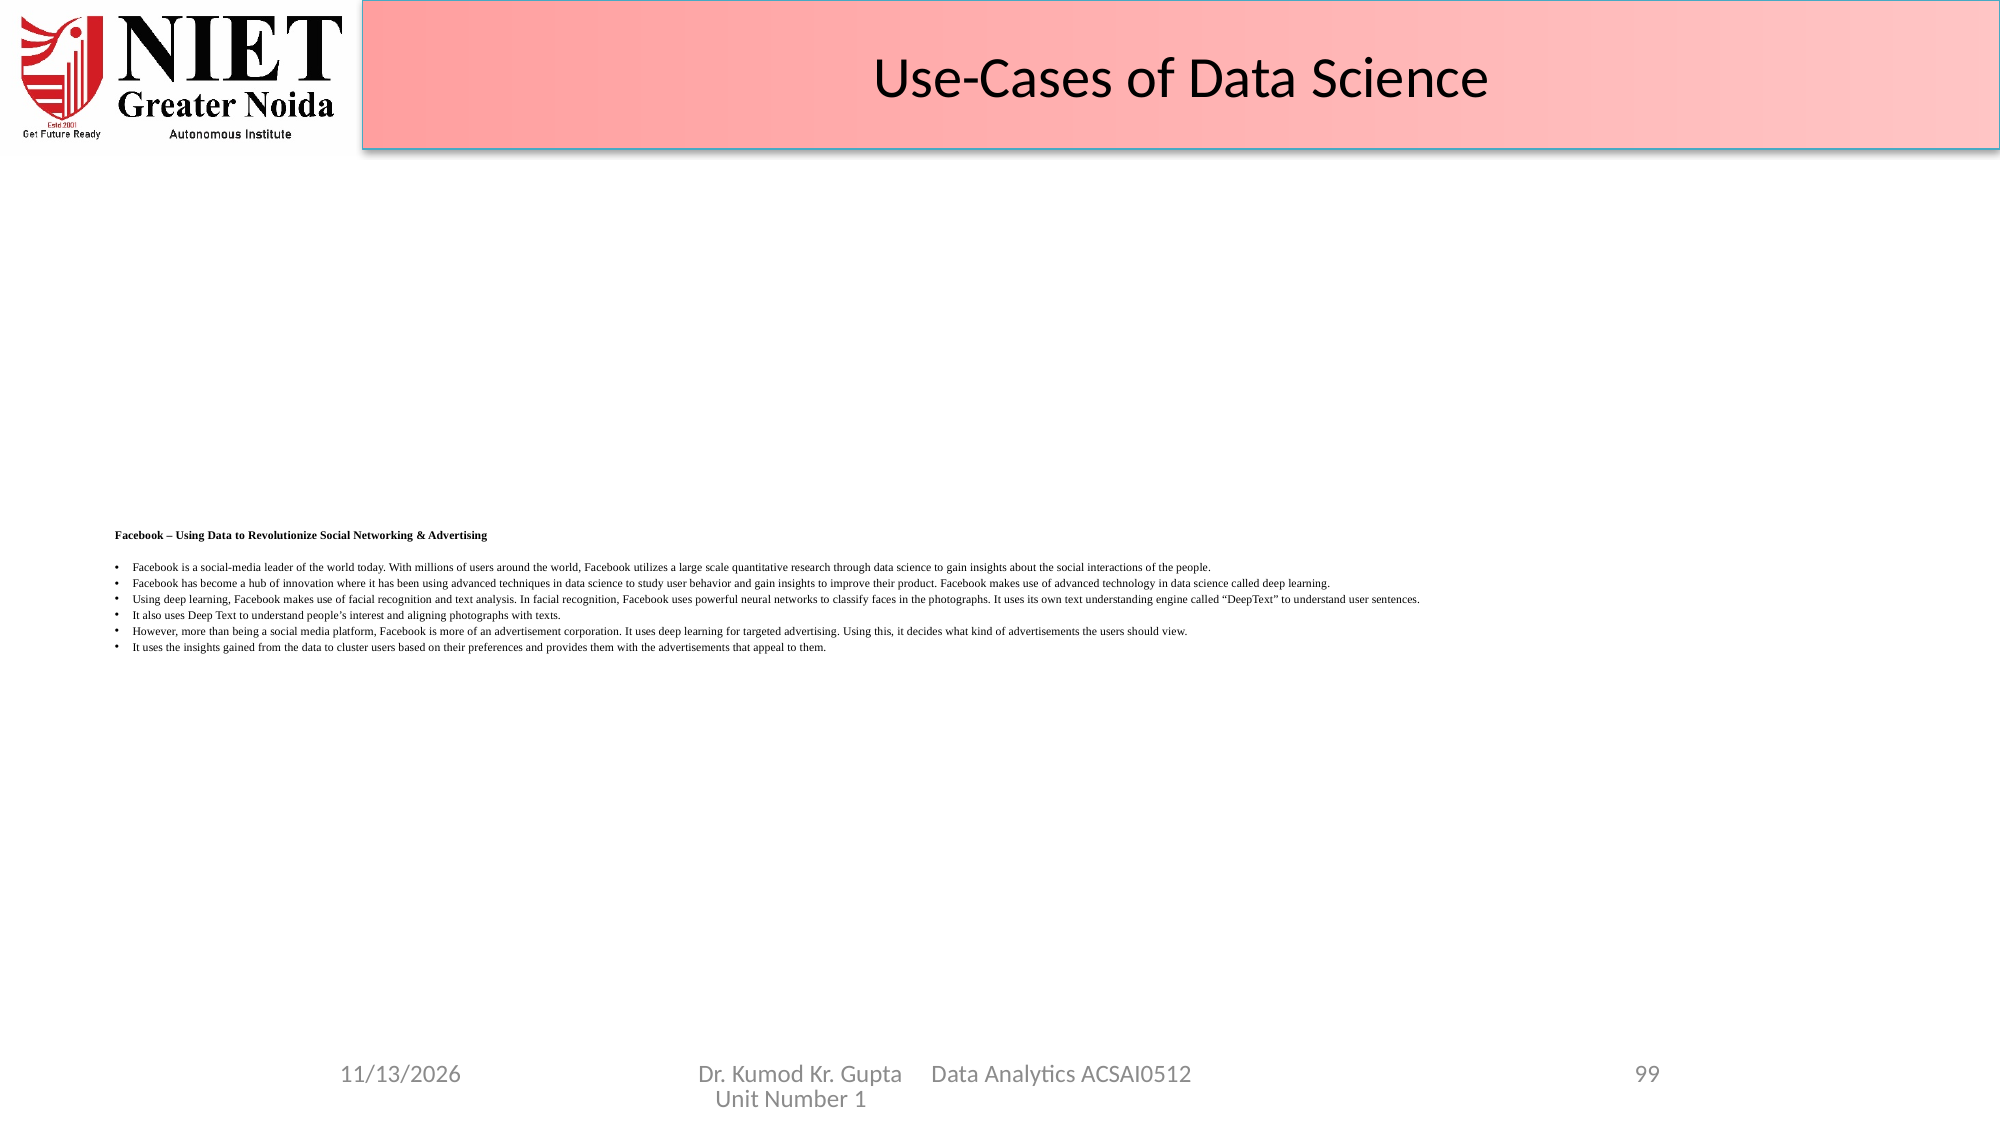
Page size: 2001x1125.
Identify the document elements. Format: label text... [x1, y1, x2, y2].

slide_number 99 [1325, 1042, 1675, 1103]
title Facebook – Using Data to Revolutionize Social Networking & Advertising Facebook is a social-media leader of the world today. With millions of users around the world, Facebook utilizes a large scale quantitative research through data science to gain insights about the social interactions of the people. Facebook has become a hub of innovation where it has been using advanced techniques in data science to study user behavior and gain insights to improve their product. Facebook makes use of advanced technology in data science called deep learning. Using deep learning, Facebook makes use of facial recognition and text analysis. In facial recognition, Facebook uses powerful neural networks to classify faces in the photographs. It uses its own text understanding engine called “DeepText” to understand user sentences. It also uses Deep Text to understand people’s interest and aligning photographs with texts. However, more than being a social media platform, Facebook is more of an advertisement corporation. It uses deep learning for targeted advertising. Using this, it decides what kind of advertisements the users should view. It uses the insights gained from the data to cluster users based on their preferences and provides them with the advertisements that appeal to them. [100, 206, 1959, 975]
text_box Use-Cases of Data Science [363, 0, 2000, 150]
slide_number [324, 1042, 675, 1103]
footer Dr. Kumod Kr. Gupta Data Analytics ACSAI0512 Unit Number 1 [683, 1042, 1317, 1103]
picture [0, 0, 363, 156]
